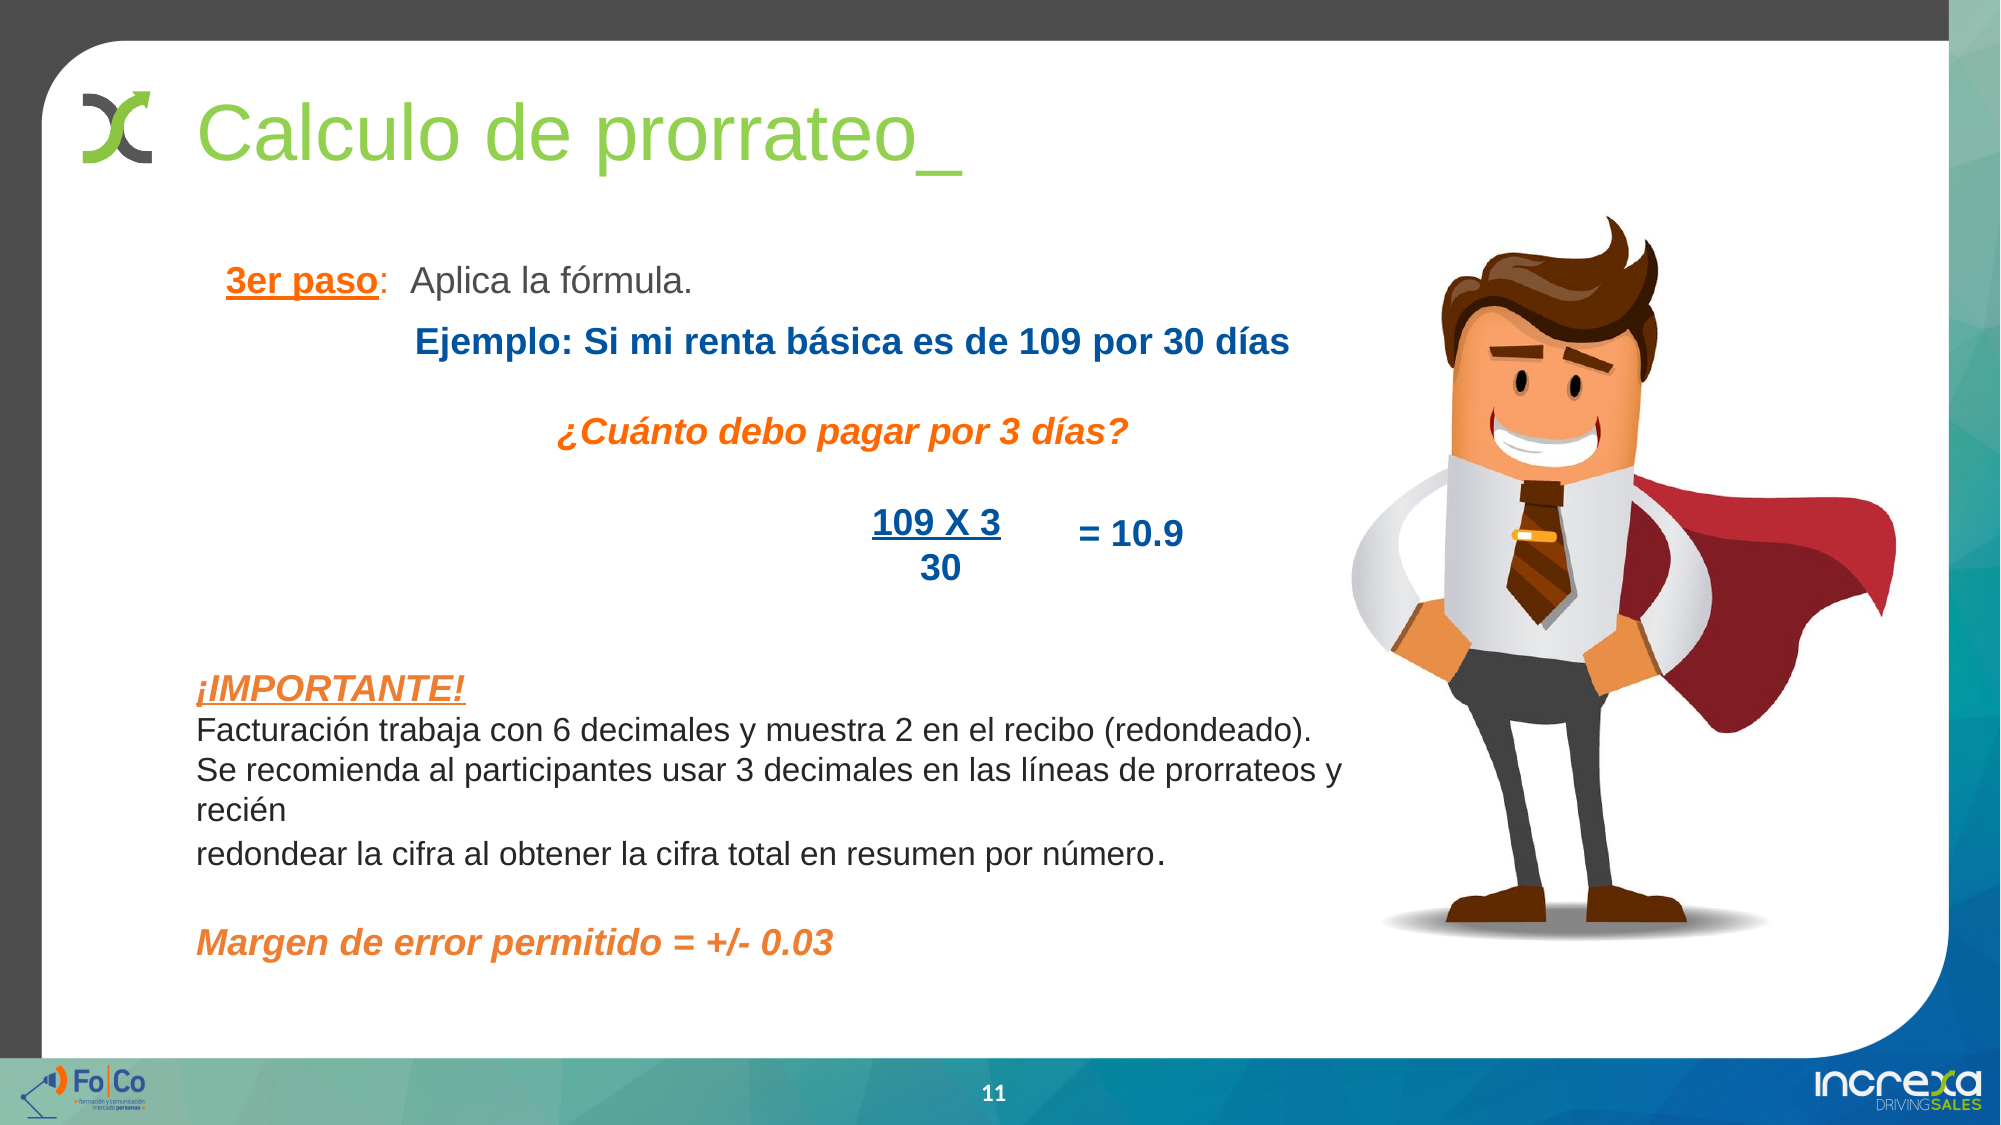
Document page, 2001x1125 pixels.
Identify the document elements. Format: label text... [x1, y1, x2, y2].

text_box Ejemplo: Si mi renta básica es de 109 por 30 días ¿Cuánto debo pagar por 3 días? 109 X 3 30 [390, 309, 1309, 596]
text_box = 10.9 [968, 502, 1203, 562]
slide_number 11 [768, 1061, 1219, 1122]
picture [0, 0, 2001, 1125]
text_box 3er paso: Aplica la fórmula. [208, 248, 709, 309]
text_box ¡IMPORTANTE! Facturación trabaja con 6 decimales y muestra 2 en el recibo (redondeado). Se recomienda al participantes usar 3 decimales en las líneas de prorrateos y recién redondear la cifra al obtener la cifra total en resumen por número. Margen de error permitido = +/- 0.03 [181, 656, 1454, 971]
title Calculo de prorrateo_ [181, 84, 1682, 186]
